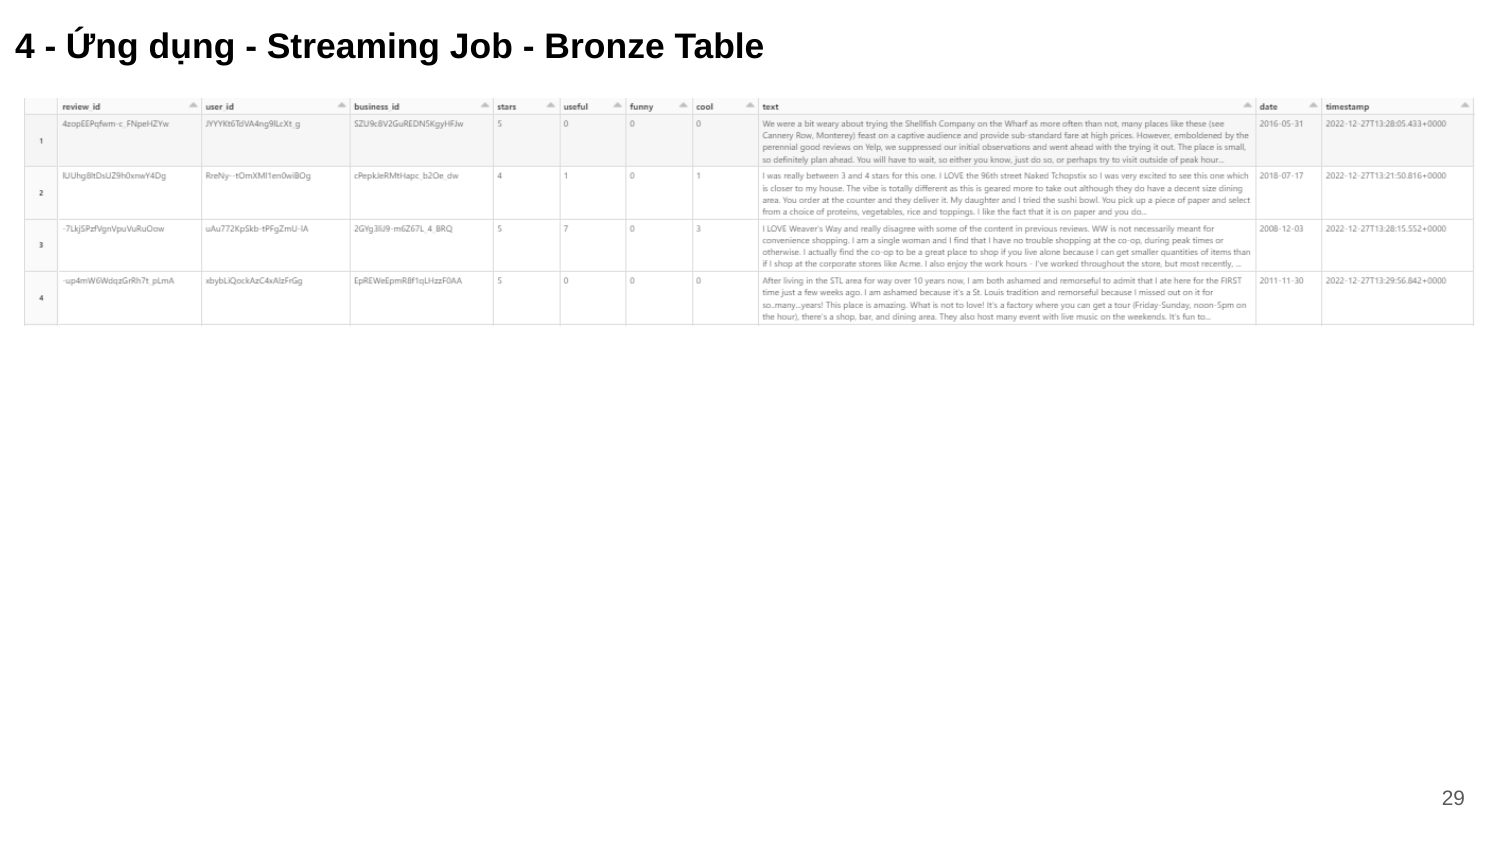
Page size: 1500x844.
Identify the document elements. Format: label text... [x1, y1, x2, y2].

slide_number ‹#› [1389, 764, 1480, 830]
text_box 4 - Ứng dụng - Streaming Job - Bronze Table [0, 0, 1057, 81]
picture [24, 97, 1476, 327]
